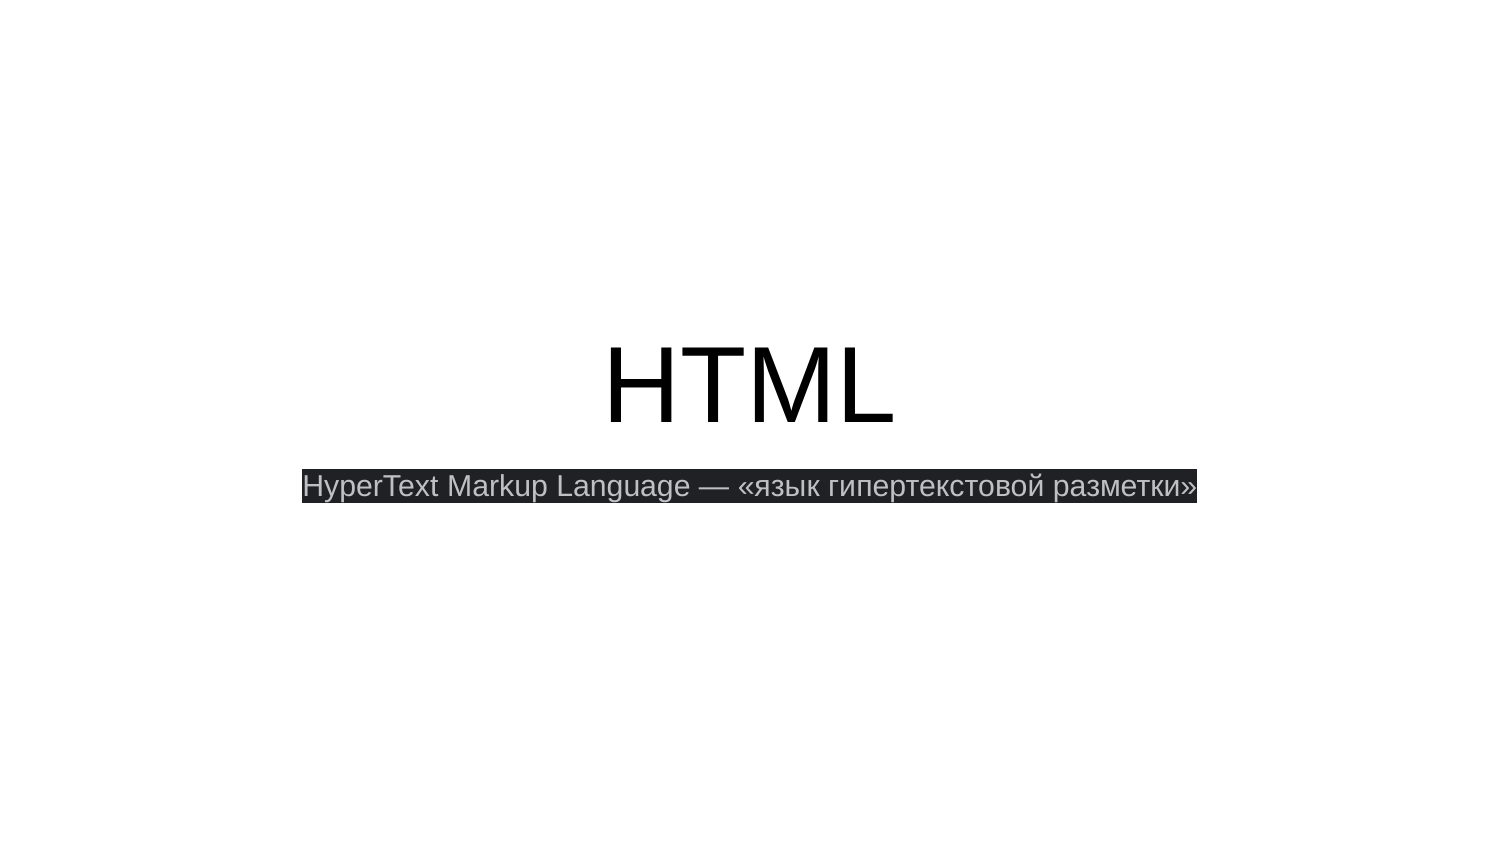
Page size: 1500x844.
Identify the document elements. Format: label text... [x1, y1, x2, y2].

title HTML [51, 289, 1449, 459]
text_box HyperText Markup Language — «язык гипертекстовой разметки» [253, 451, 1246, 518]
